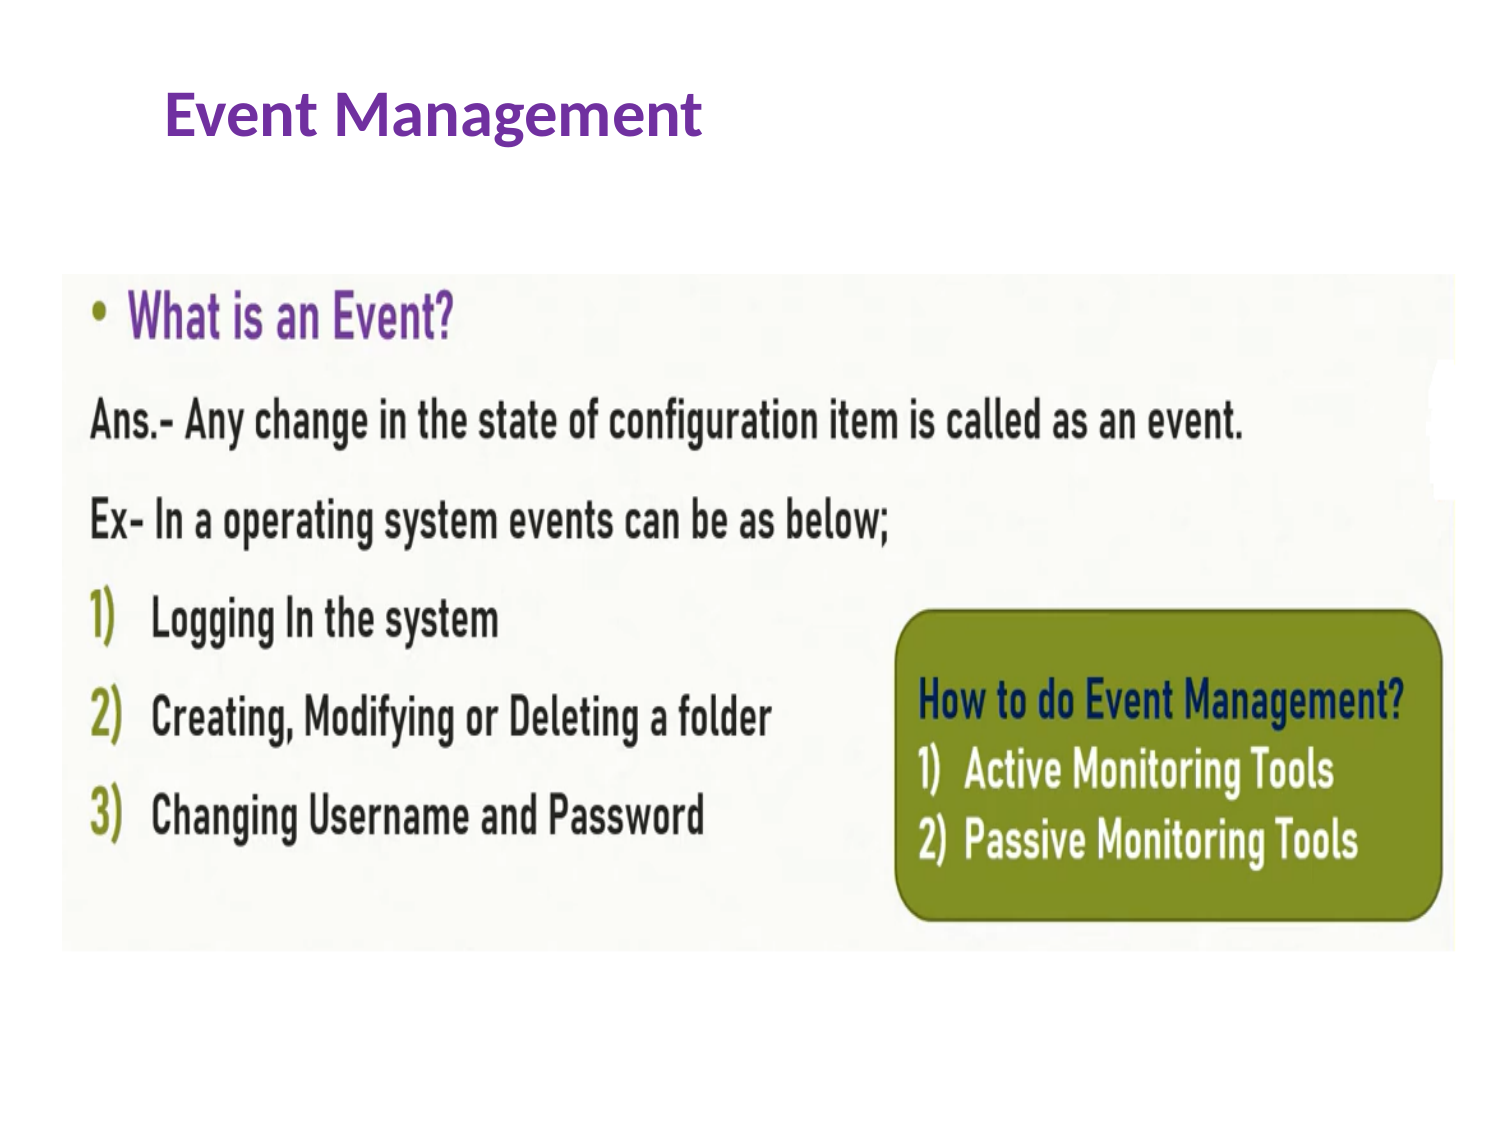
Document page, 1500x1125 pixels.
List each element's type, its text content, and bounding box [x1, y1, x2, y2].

picture [62, 274, 1463, 988]
text_box Event Management [150, 62, 1000, 158]
